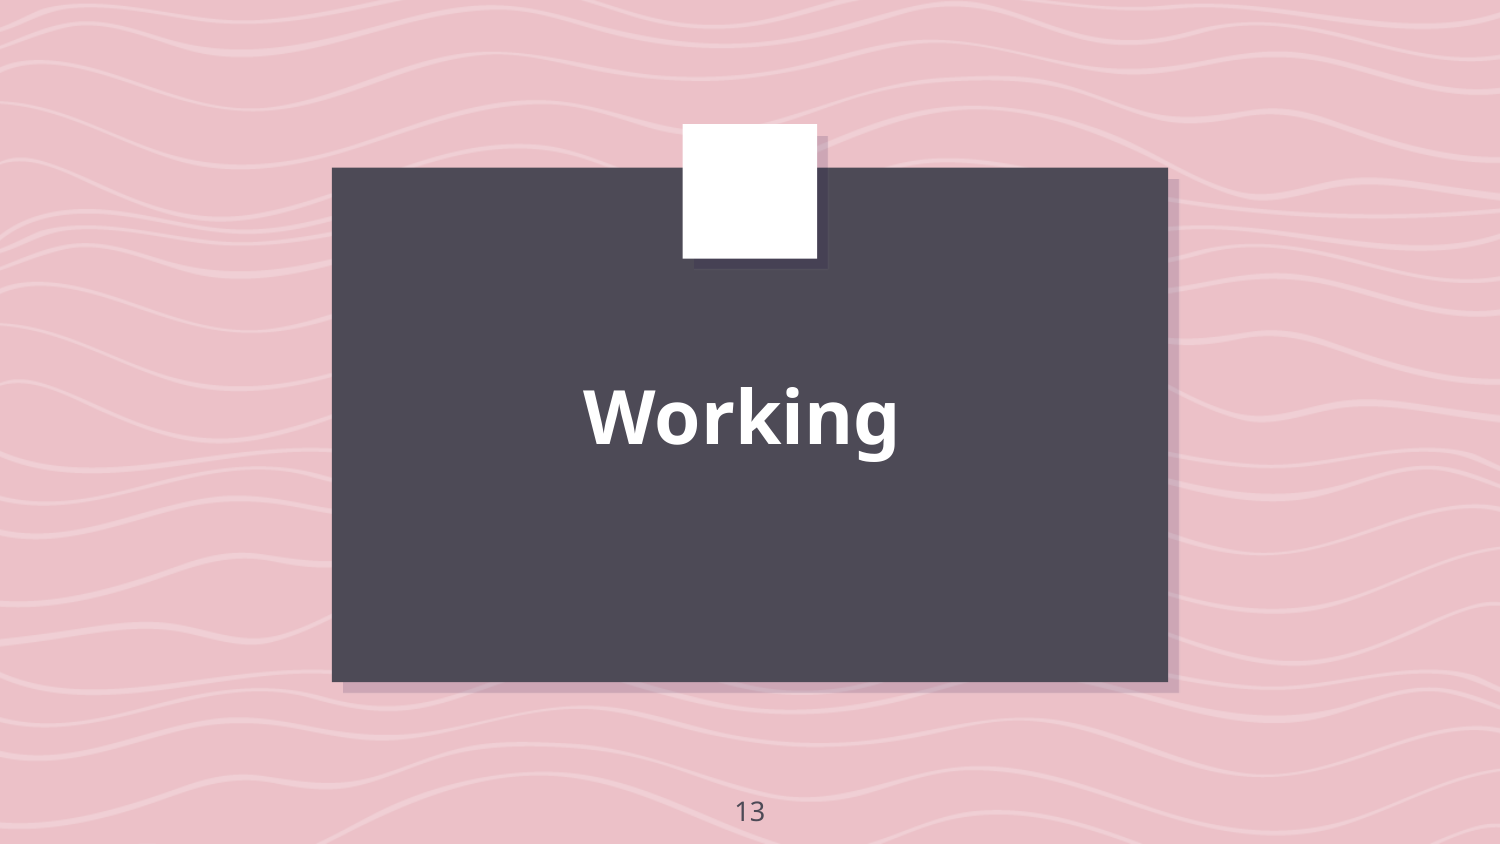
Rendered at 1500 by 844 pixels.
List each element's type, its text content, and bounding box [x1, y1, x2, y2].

title Working [387, 284, 1099, 475]
slide_number ‹#› [705, 779, 795, 844]
